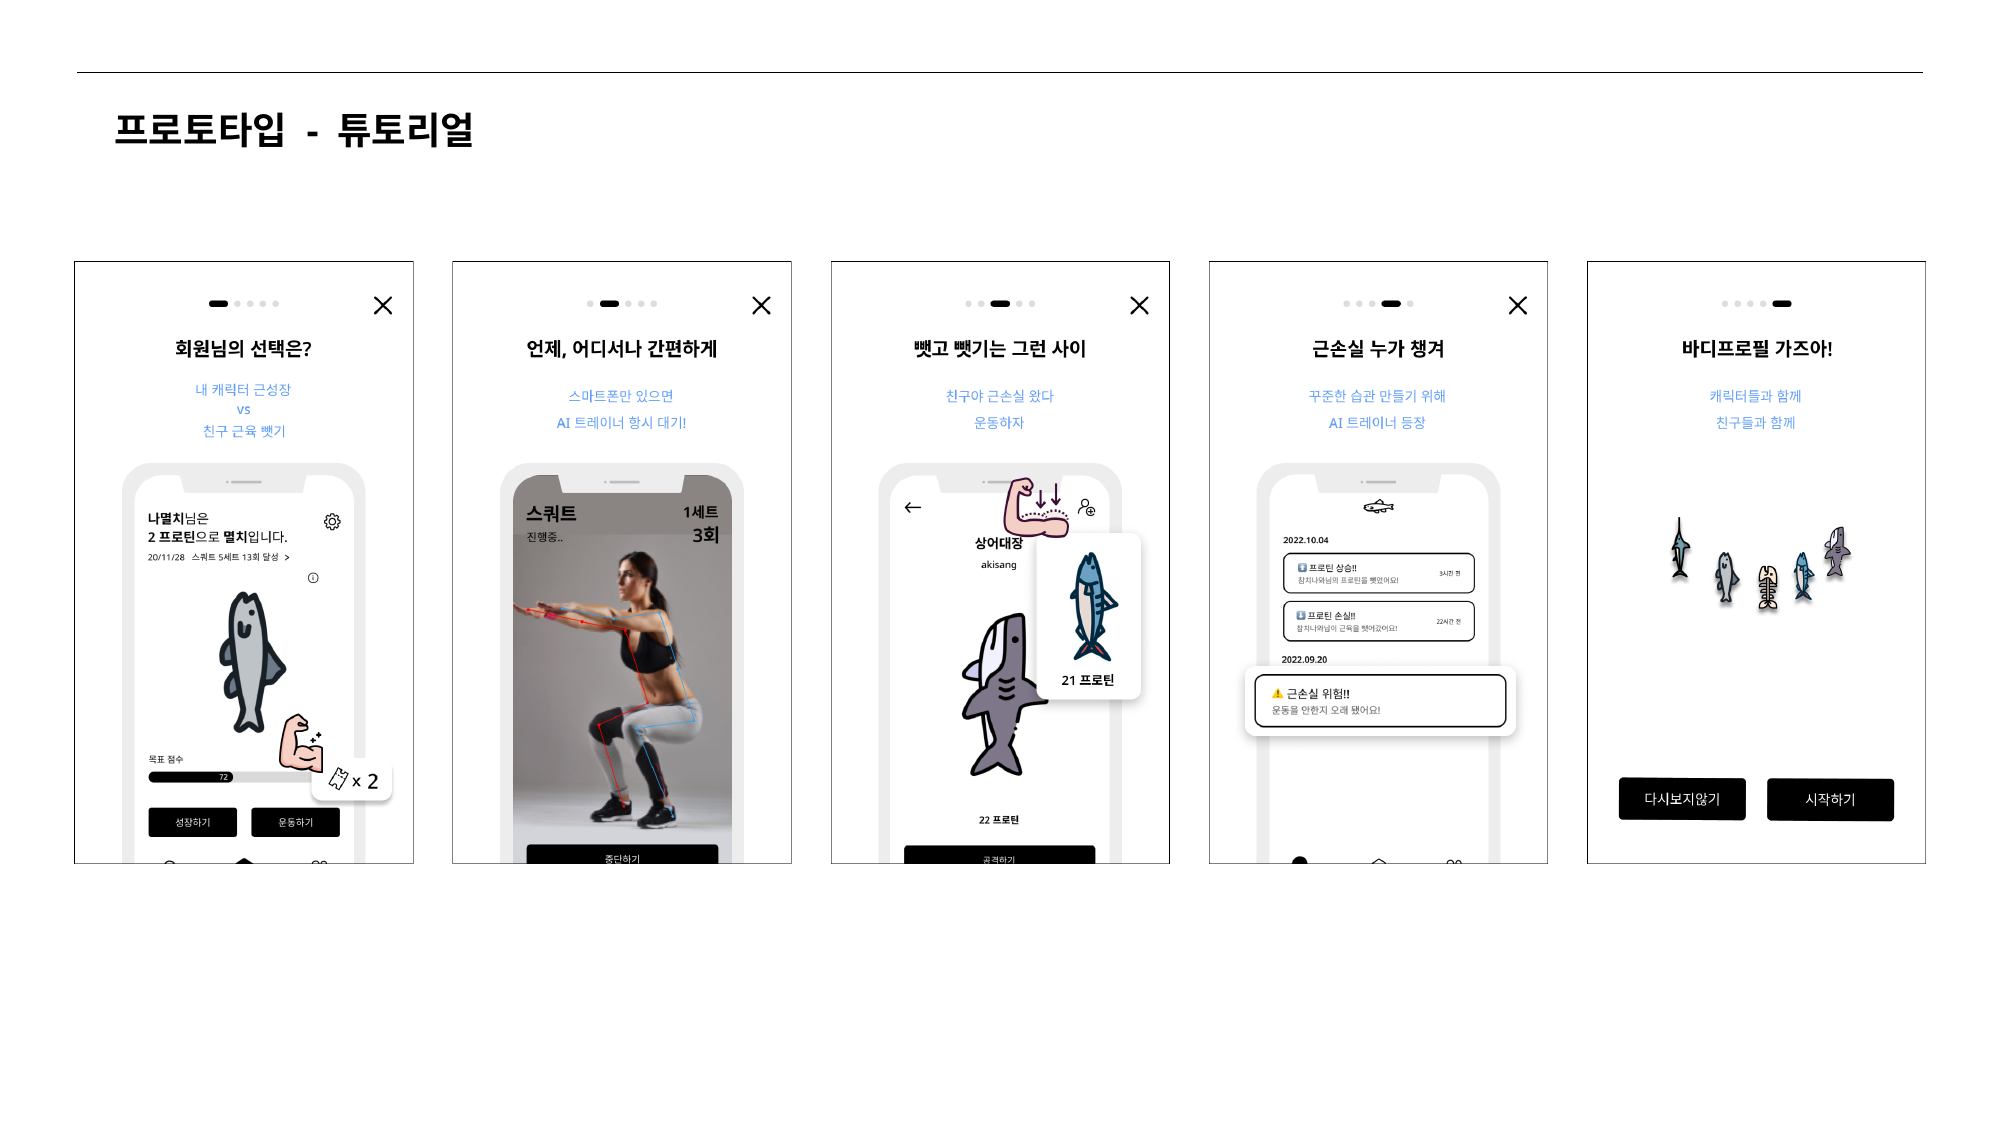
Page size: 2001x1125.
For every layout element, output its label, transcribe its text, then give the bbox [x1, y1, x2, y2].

text_box 프로토타입 - 튜토리얼 [99, 104, 583, 160]
picture [74, 261, 1926, 864]
